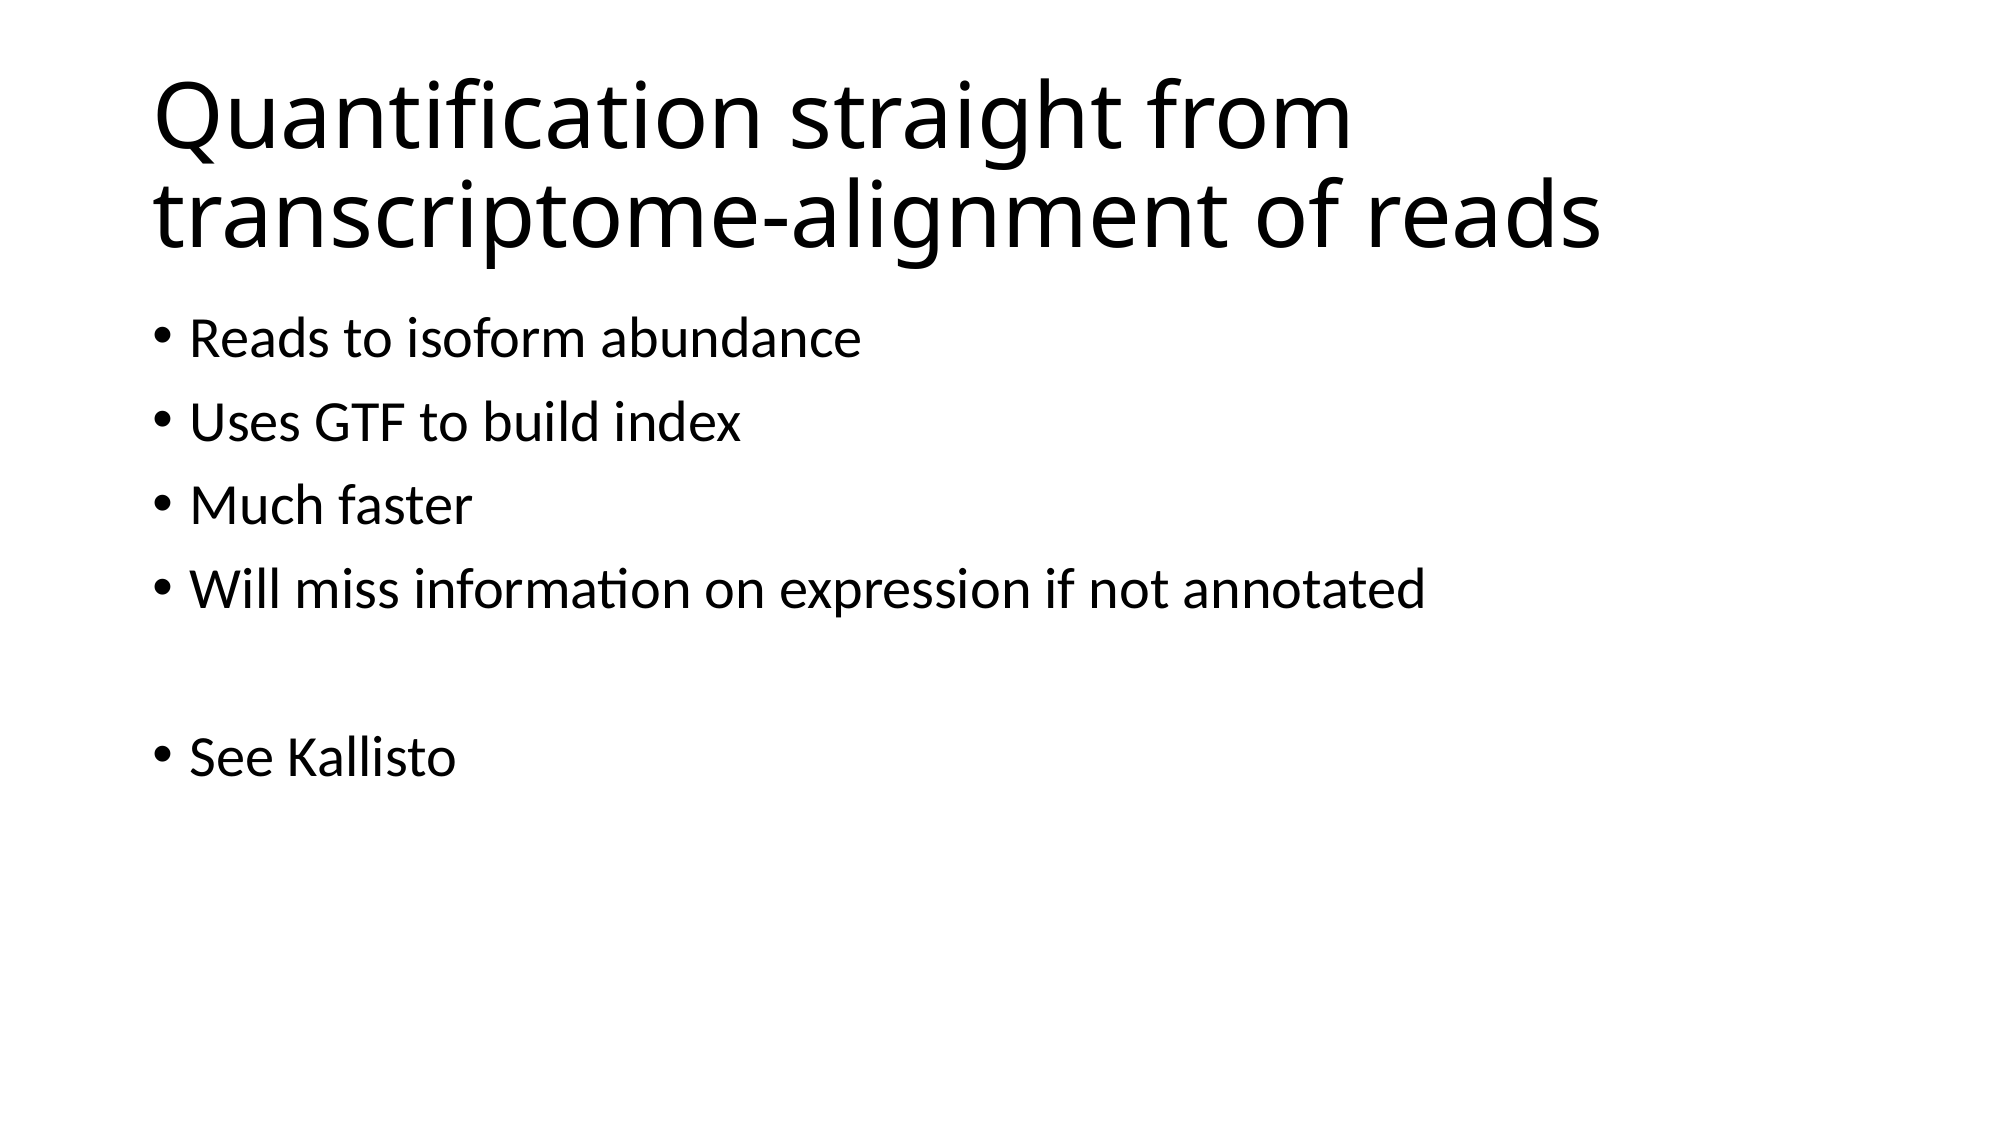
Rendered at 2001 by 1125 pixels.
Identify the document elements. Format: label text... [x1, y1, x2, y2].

title Quantification straight from transcriptome-alignment of reads [137, 59, 1863, 278]
list Reads to isoform abundance Uses GTF to build index Much faster Will miss information on expression if not annotated See Kallisto [137, 299, 1863, 1014]
